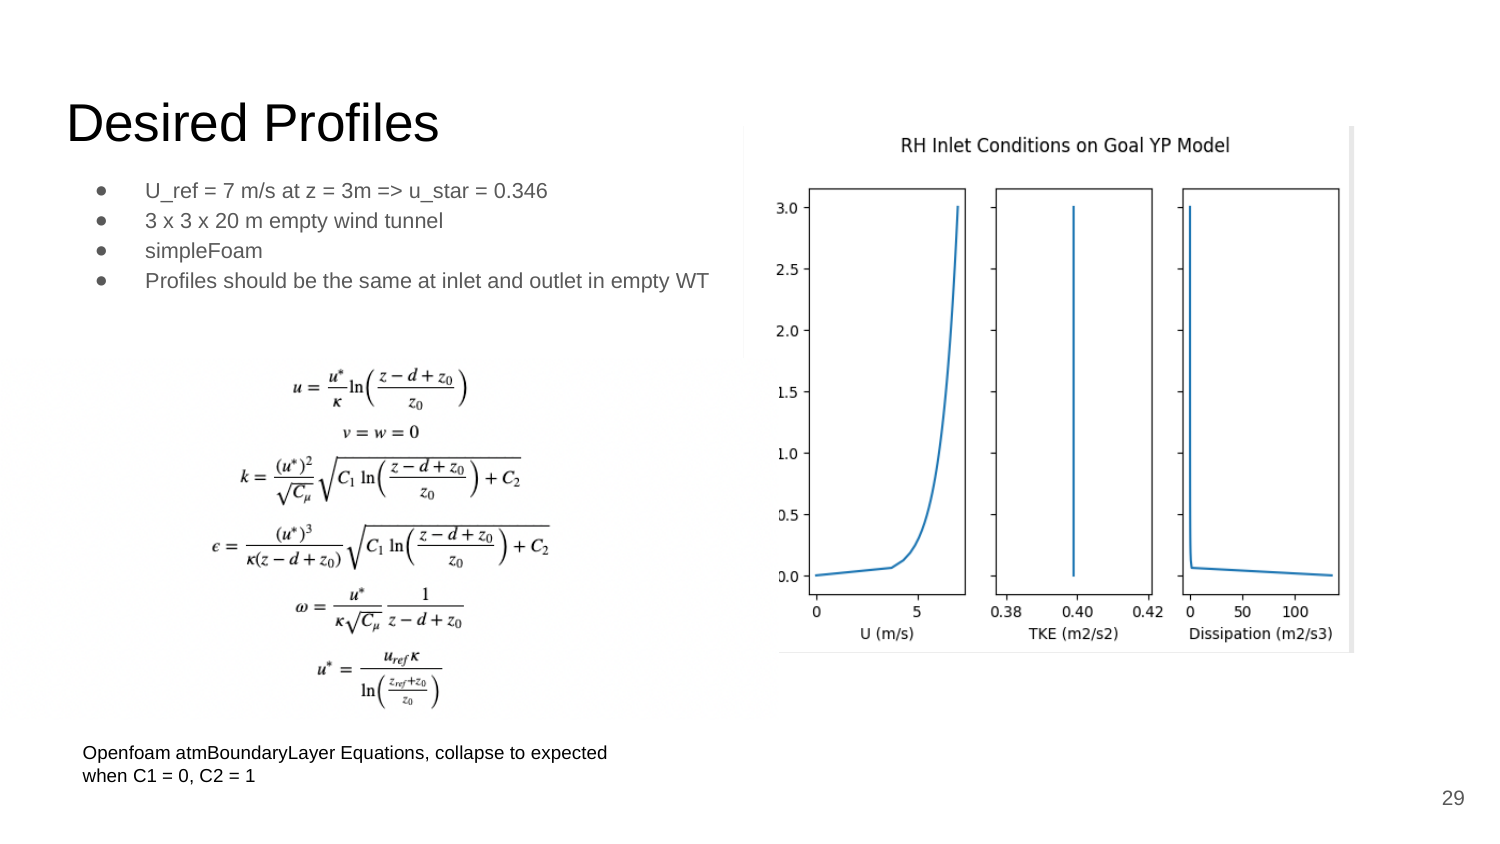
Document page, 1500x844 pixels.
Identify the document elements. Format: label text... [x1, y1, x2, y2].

list U_ref = 7 m/s at z = 3m => u_star = 0.346 3 x 3 x 20 m empty wind tunnel simpleFoam Profiles should be the same at inlet and outlet in empty WT [51, 158, 738, 310]
slide_number ‹#› [1389, 764, 1480, 830]
picture [0, 126, 1355, 720]
text_box Openfoam atmBoundaryLayer Equations, collapse to expected when C1 = 0, C2 = 1 [67, 728, 629, 801]
title Desired Profiles [51, 72, 1449, 167]
